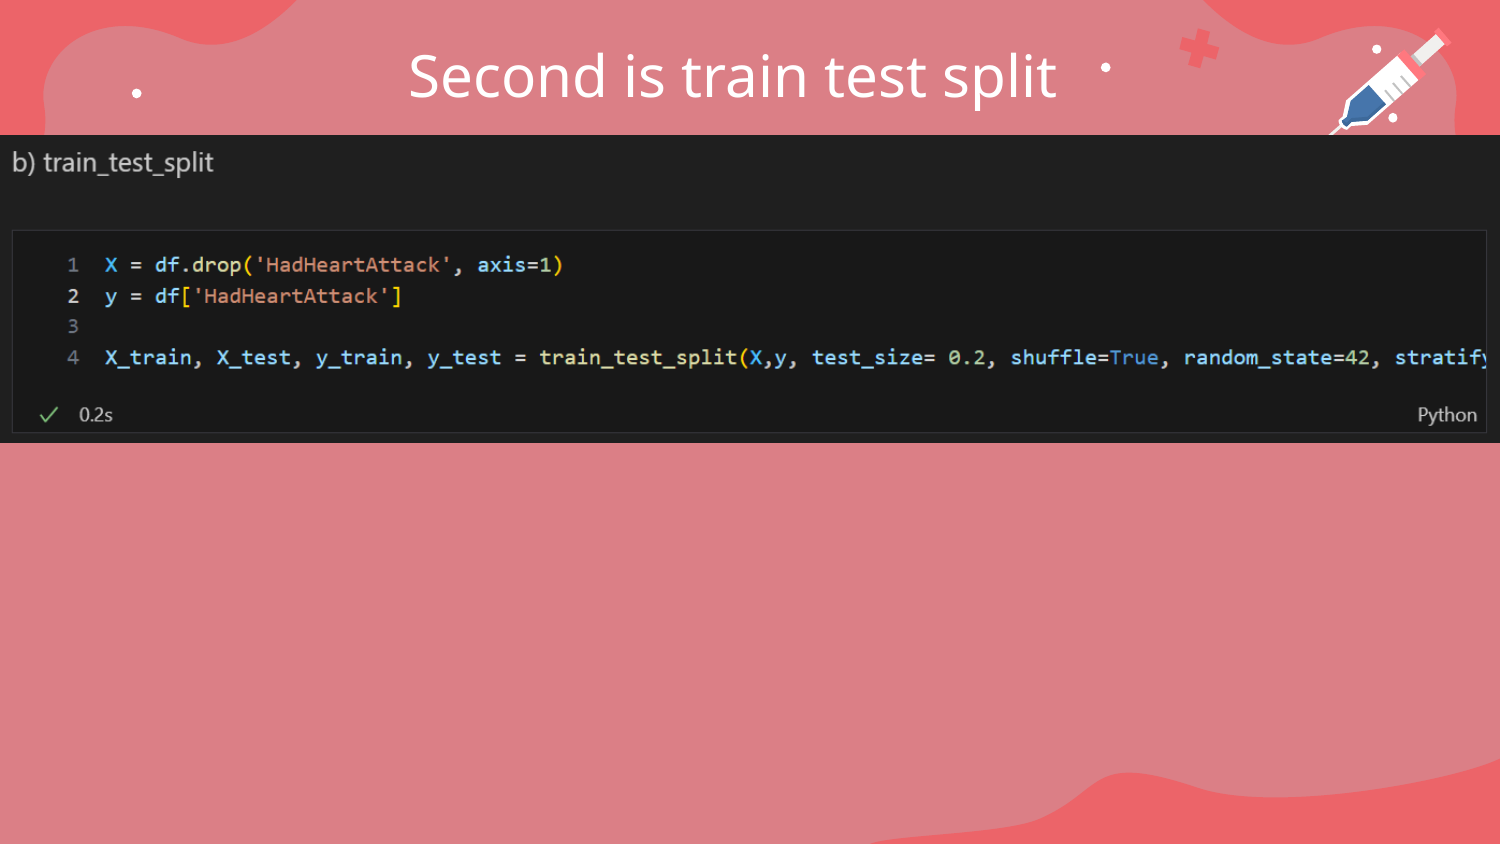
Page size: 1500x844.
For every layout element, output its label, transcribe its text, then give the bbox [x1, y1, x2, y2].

title Second is train test split [99, 35, 1366, 114]
picture [0, 135, 1500, 443]
